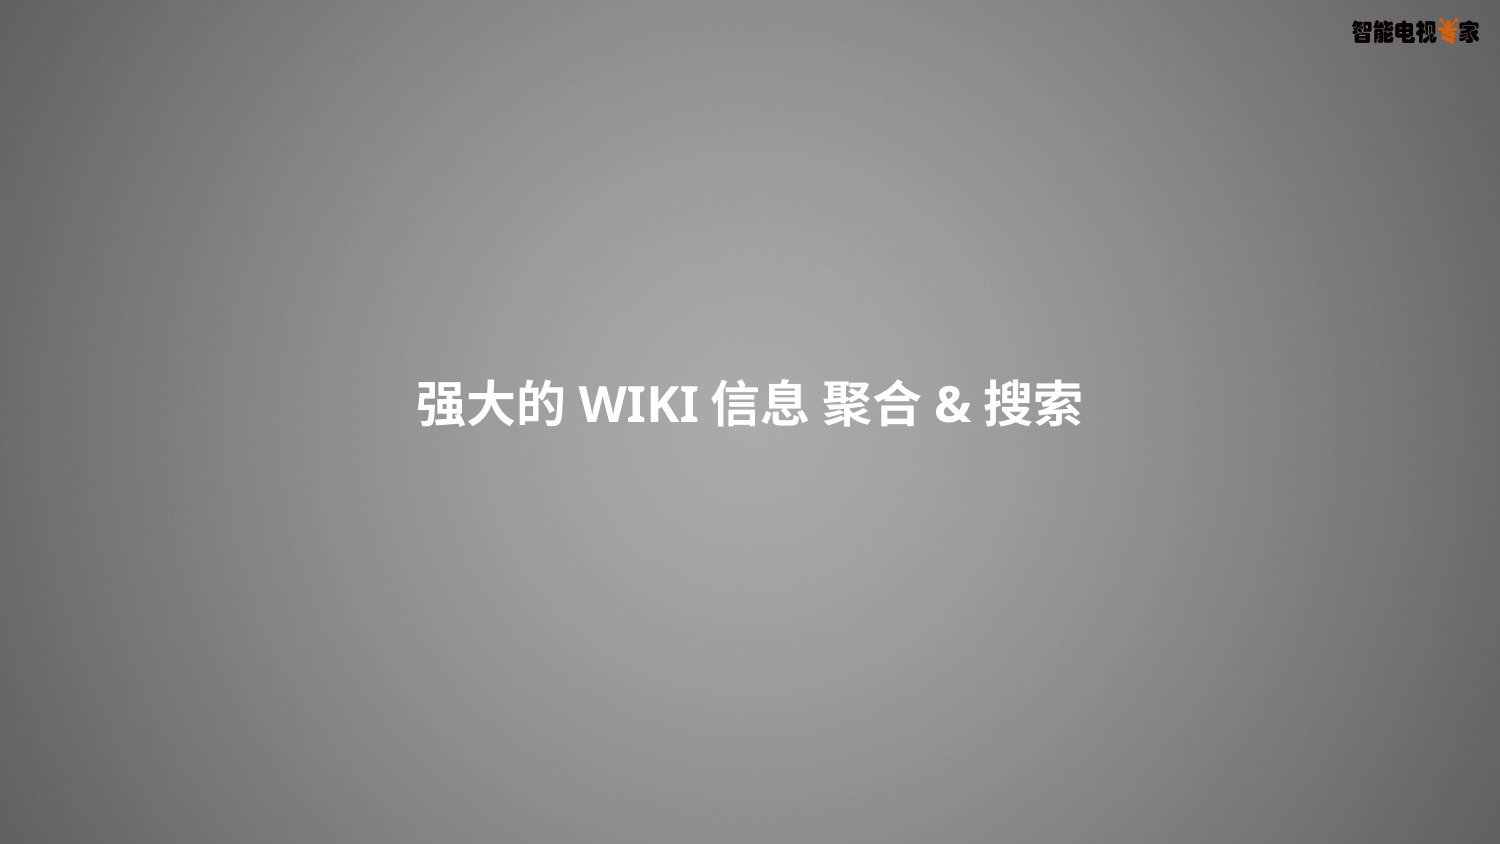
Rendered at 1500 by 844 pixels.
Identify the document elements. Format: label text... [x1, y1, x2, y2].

picture [0, 0, 1500, 844]
text_box 强大的WIKI信息 聚合&搜索 [241, 362, 1259, 442]
